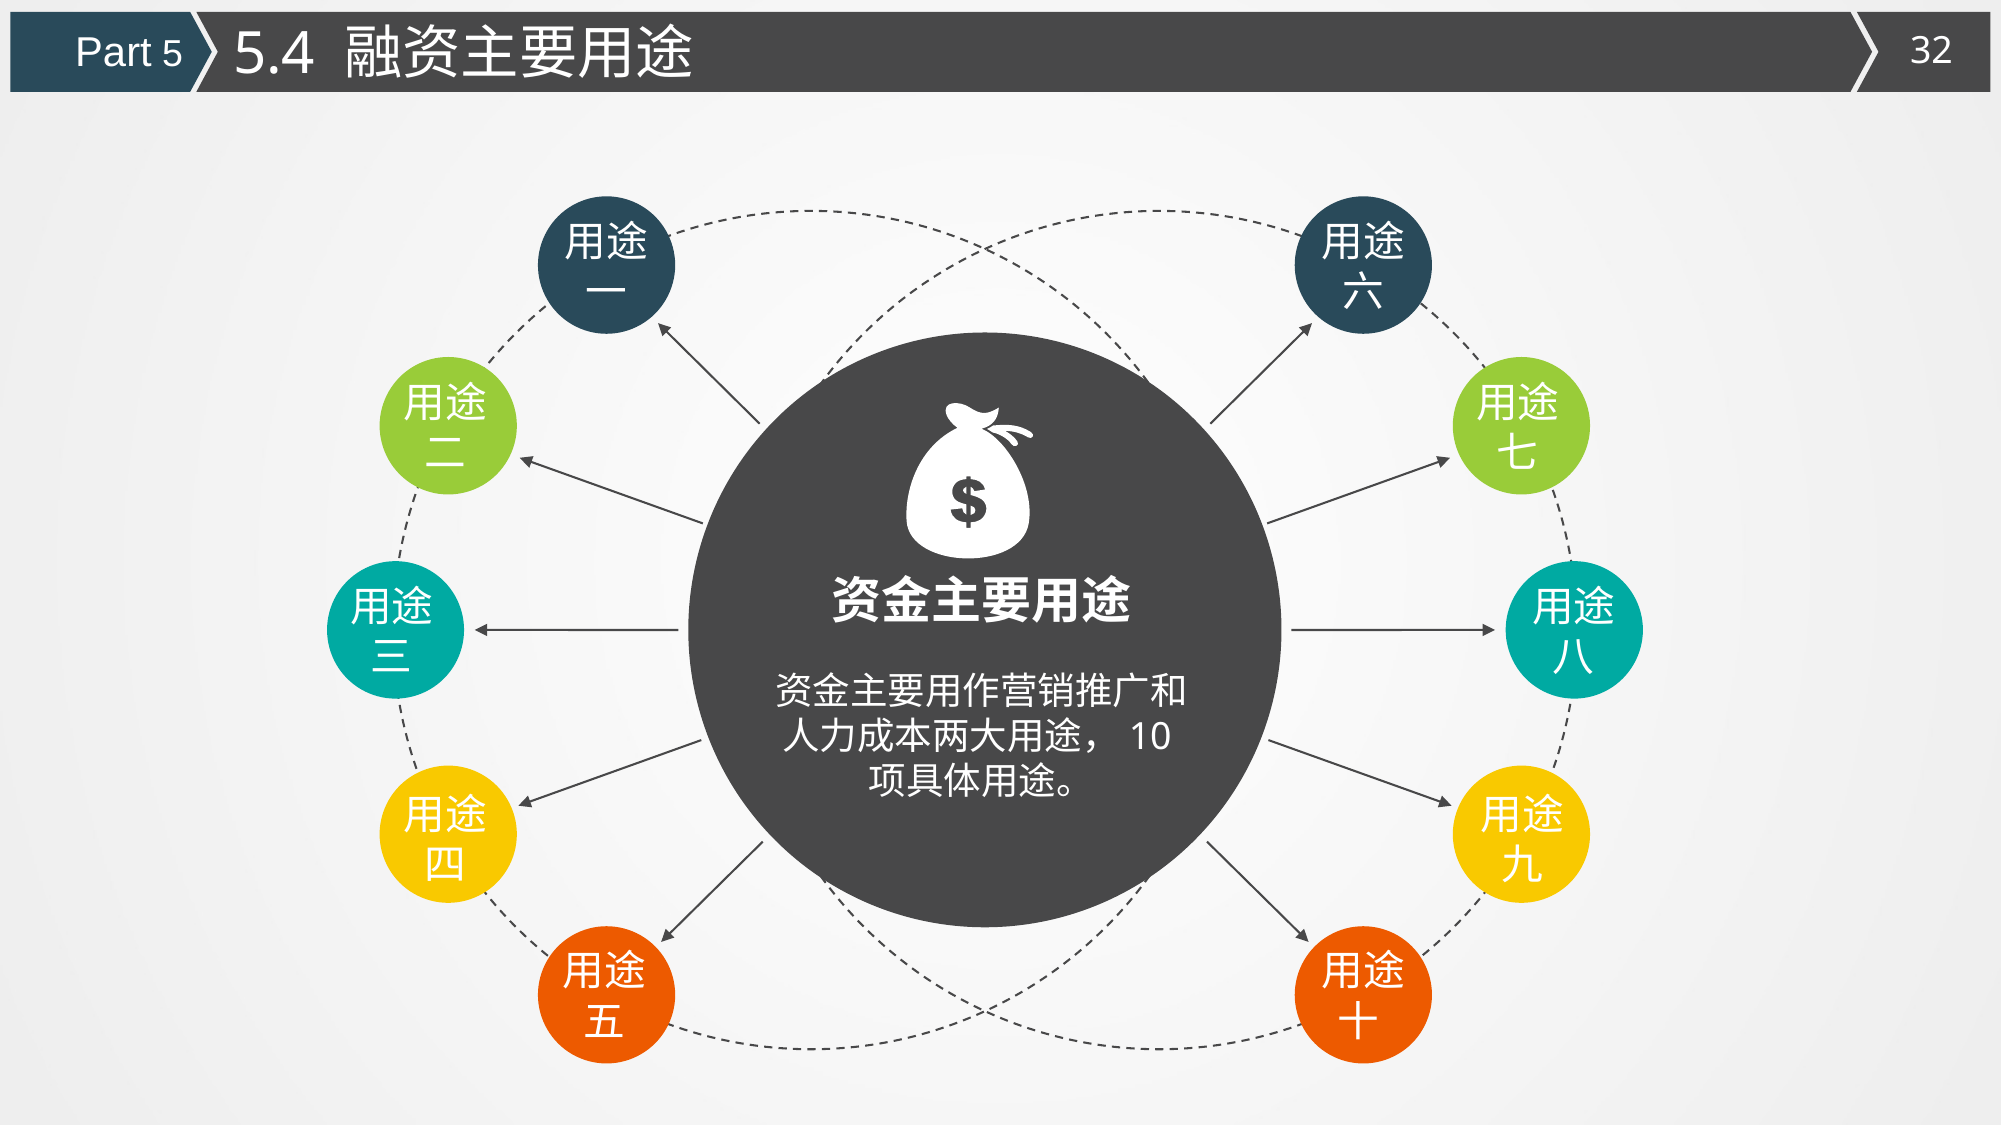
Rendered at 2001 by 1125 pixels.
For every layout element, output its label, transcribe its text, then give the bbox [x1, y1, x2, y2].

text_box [1505, 560, 1644, 699]
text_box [379, 356, 518, 495]
text_box [823, 210, 1571, 1050]
text_box [906, 403, 1033, 559]
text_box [1294, 196, 1433, 334]
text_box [1452, 356, 1591, 495]
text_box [1452, 765, 1591, 904]
text_box 5.4 融资主要用途 [218, 7, 1046, 93]
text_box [326, 560, 465, 699]
text_box [474, 623, 679, 637]
text_box [1267, 456, 1447, 524]
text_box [537, 925, 676, 1064]
text_box Part 5 [22, 17, 198, 83]
text_box [1291, 623, 1496, 637]
text_box 资金主要用途 [723, 560, 1240, 636]
text_box [1268, 739, 1447, 808]
picture [0, 0, 2001, 1125]
text_box [688, 332, 1282, 928]
text_box 资金主要用作营销推广和人力成本两大用途，10项具体用途。 [759, 659, 1204, 810]
text_box [522, 456, 703, 524]
text_box [399, 210, 984, 1050]
text_box [522, 739, 702, 808]
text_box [537, 196, 676, 334]
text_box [379, 765, 518, 904]
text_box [1294, 925, 1433, 1064]
